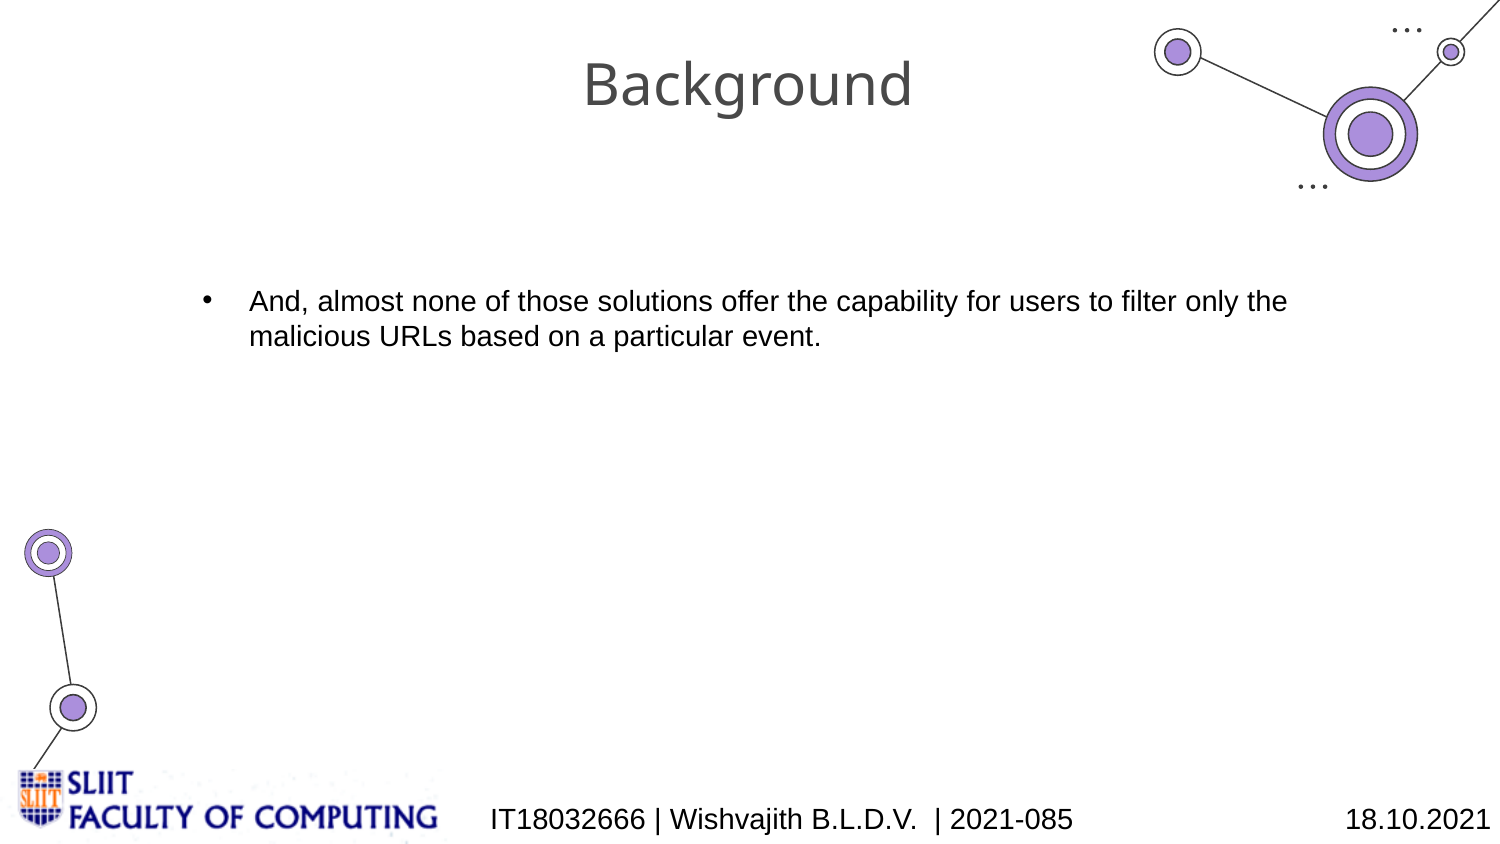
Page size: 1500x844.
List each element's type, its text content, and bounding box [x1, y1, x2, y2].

picture [0, 768, 451, 844]
text_box And, almost none of those solutions offer the capability for users to filter only the malicious URLs based on a particular event. [187, 274, 1308, 360]
title Background [413, 31, 1084, 127]
text_box IT18032666 | Wishvajith B.L.D.V. | 2021-085 18.10.2021 [454, 792, 1500, 844]
